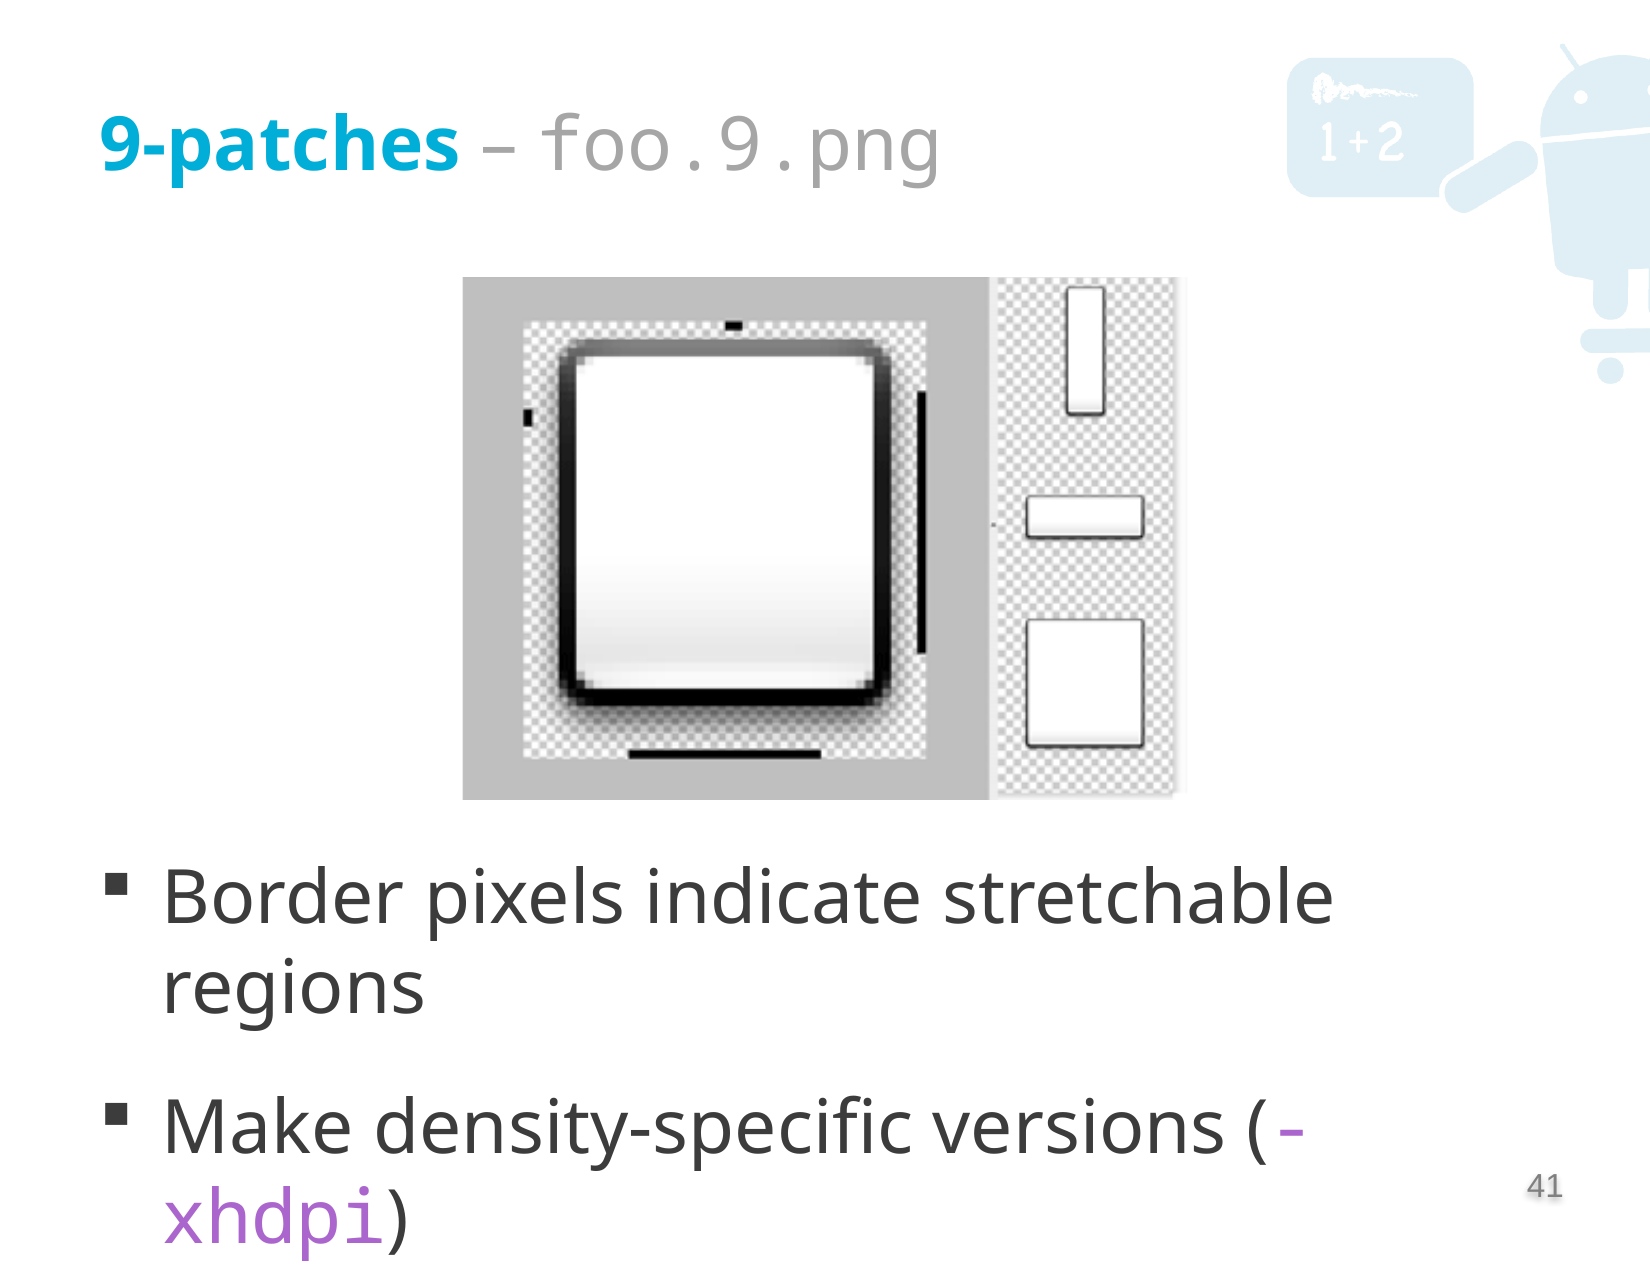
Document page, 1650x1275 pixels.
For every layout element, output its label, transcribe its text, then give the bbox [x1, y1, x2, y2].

title 9-patches – foo.9.png [82, 50, 1568, 230]
list Border pixels indicate stretchable regions Make density-specific versions (-xhdpi) [82, 839, 1568, 1238]
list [462, 277, 1188, 801]
